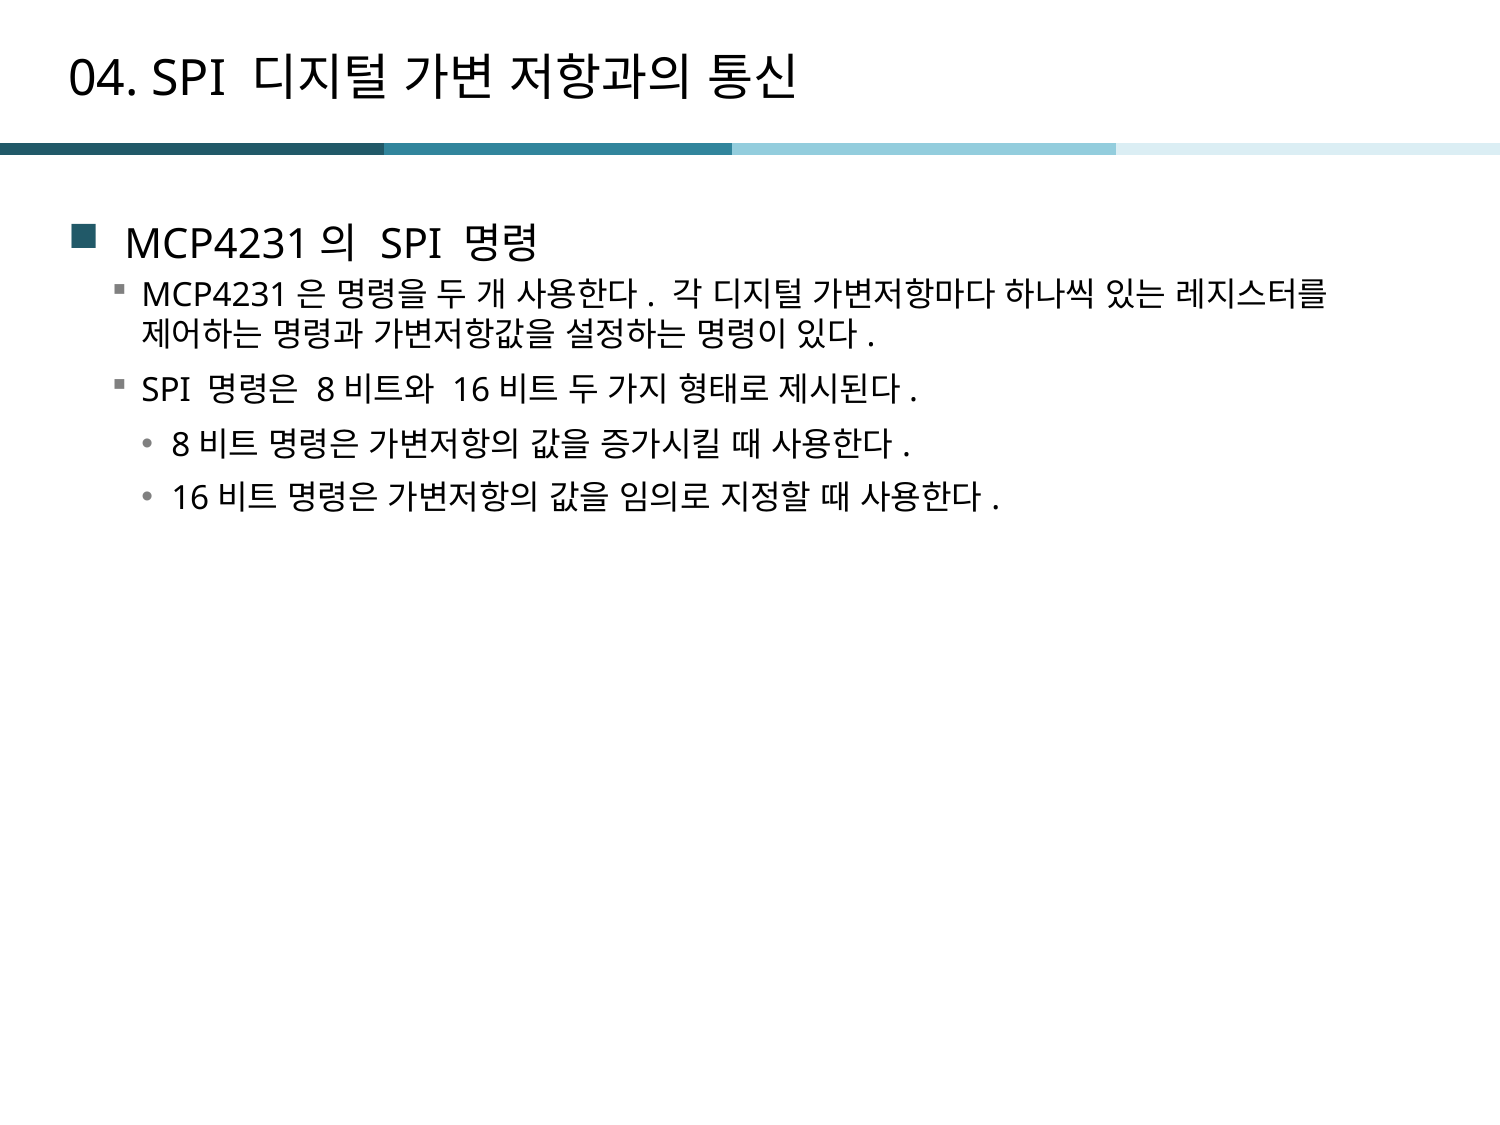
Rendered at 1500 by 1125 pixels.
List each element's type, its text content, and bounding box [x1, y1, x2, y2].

list MCP4231의 SPI 명령 MCP4231은 명령을 두 개 사용한다. 각 디지털 가변저항마다 하나씩 있는 레지스터를 제어하는 명령과 가변저항값을 설정하는 명령이 있다. SPI 명령은 8비트와 16비트 두 가지 형태로 제시된다. 8비트 명령은 가변저항의 값을 증가시킬 때 사용한다. 16비트 명령은 가변저항의 값을 임의로 지정할 때 사용한다. [53, 184, 1447, 1071]
title 04. SPI 디지털 가변 저항과의 통신 [53, 30, 1460, 121]
